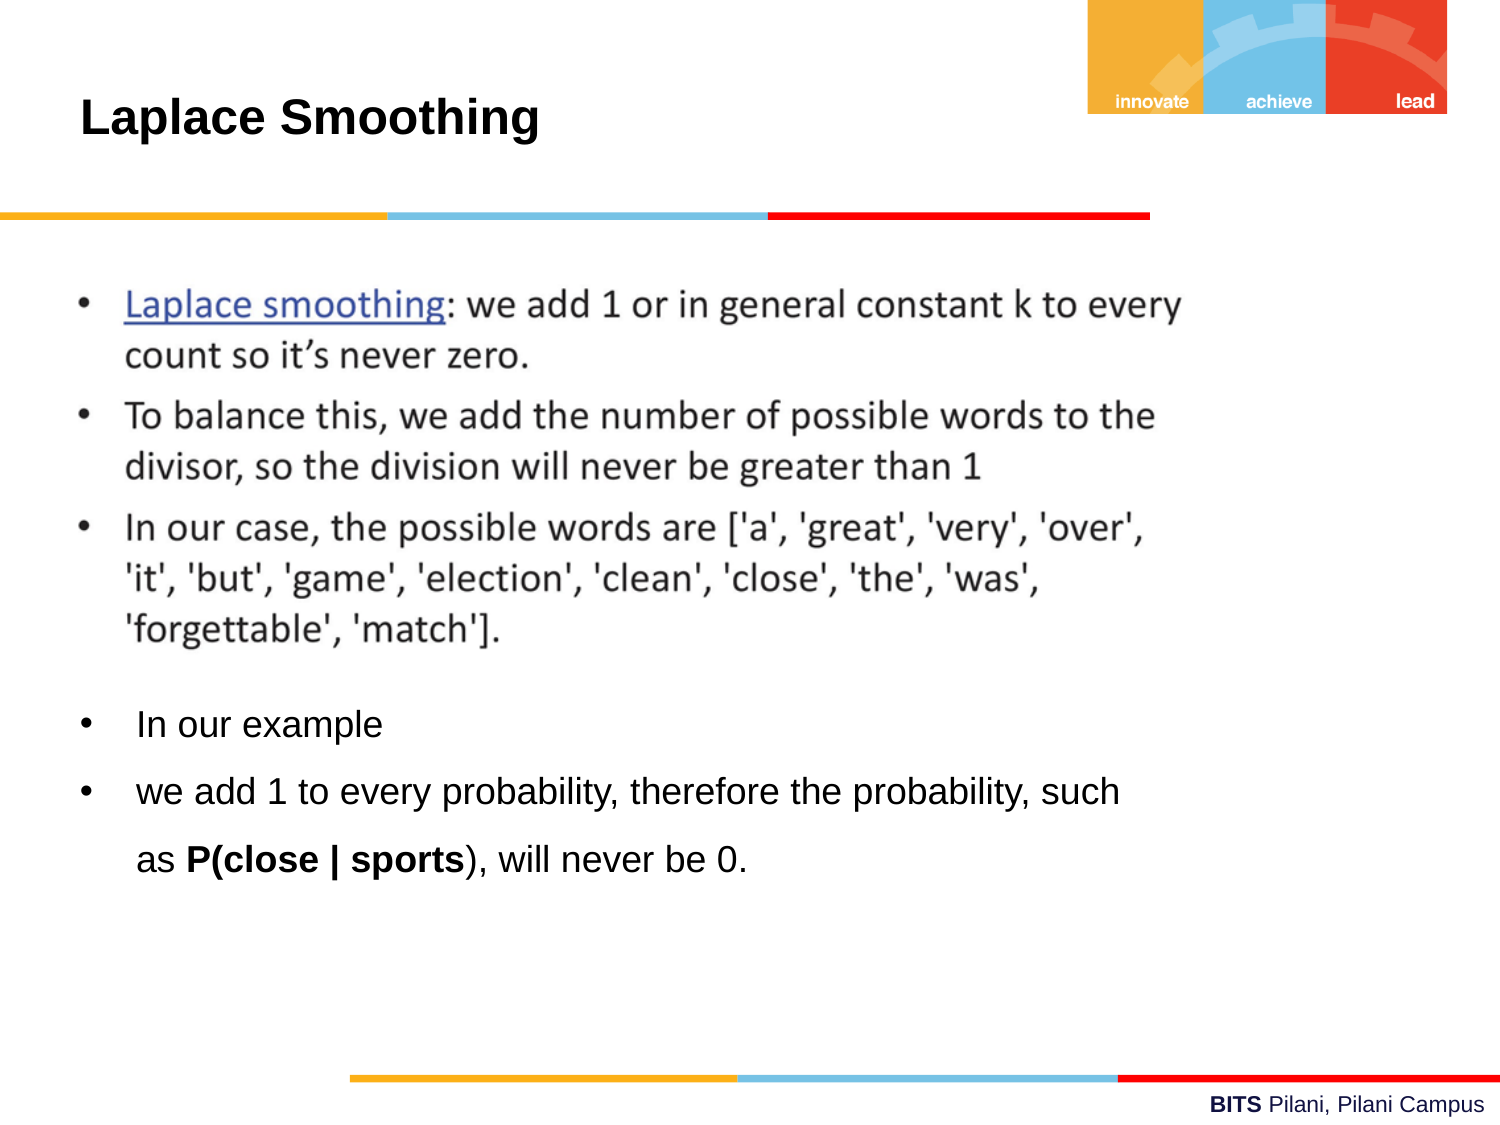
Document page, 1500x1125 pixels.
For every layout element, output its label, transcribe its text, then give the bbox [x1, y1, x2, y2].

picture [64, 262, 1194, 665]
picture [1087, 0, 1448, 114]
text_box In our example we add 1 to every probability, therefore the probability, such as P(close | sports), will never be 0. [64, 670, 1250, 888]
title Laplace Smoothing [64, 45, 1069, 185]
